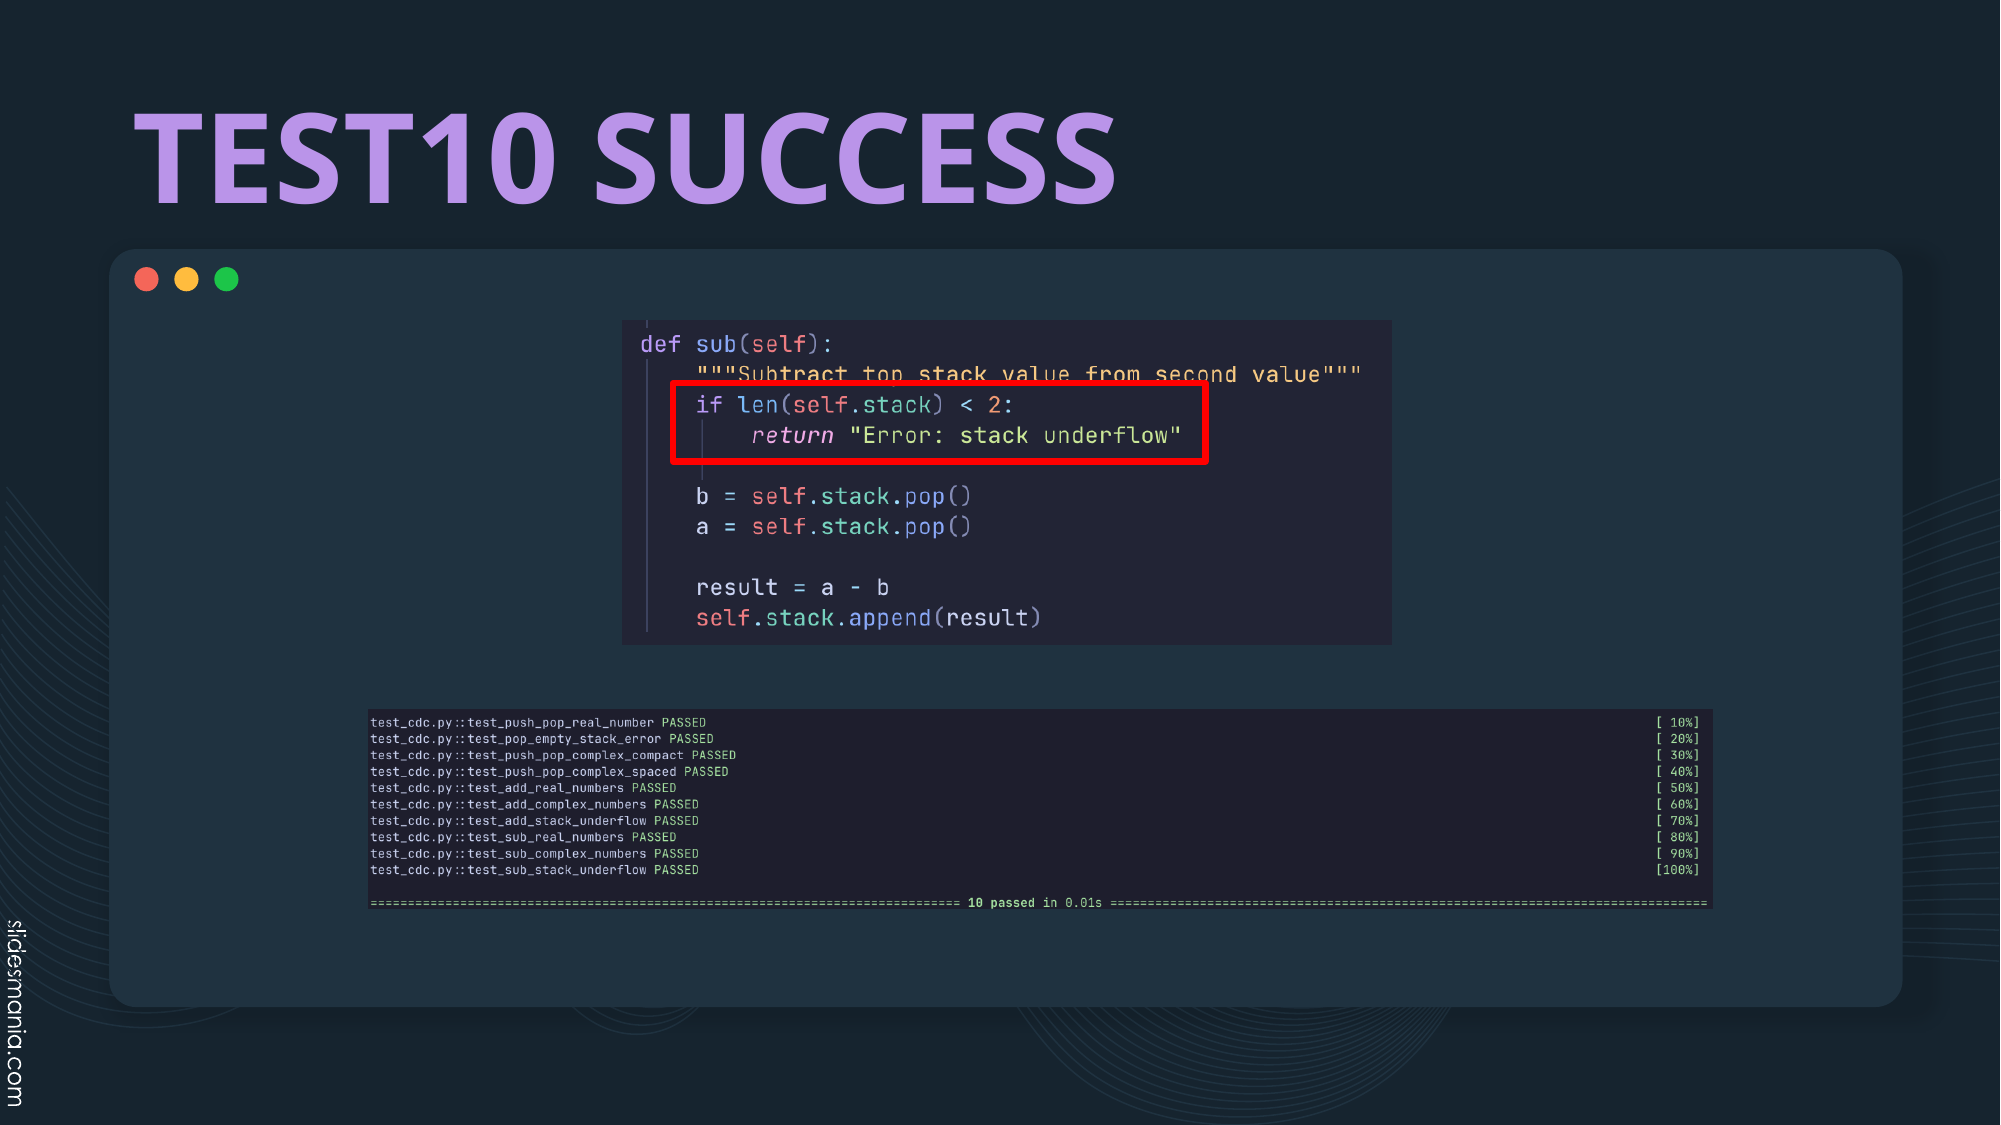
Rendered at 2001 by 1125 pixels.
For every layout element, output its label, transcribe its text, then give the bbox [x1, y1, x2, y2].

picture [621, 319, 1392, 645]
picture [368, 709, 1713, 910]
title TEST10 SUCCESS [112, 58, 1713, 185]
